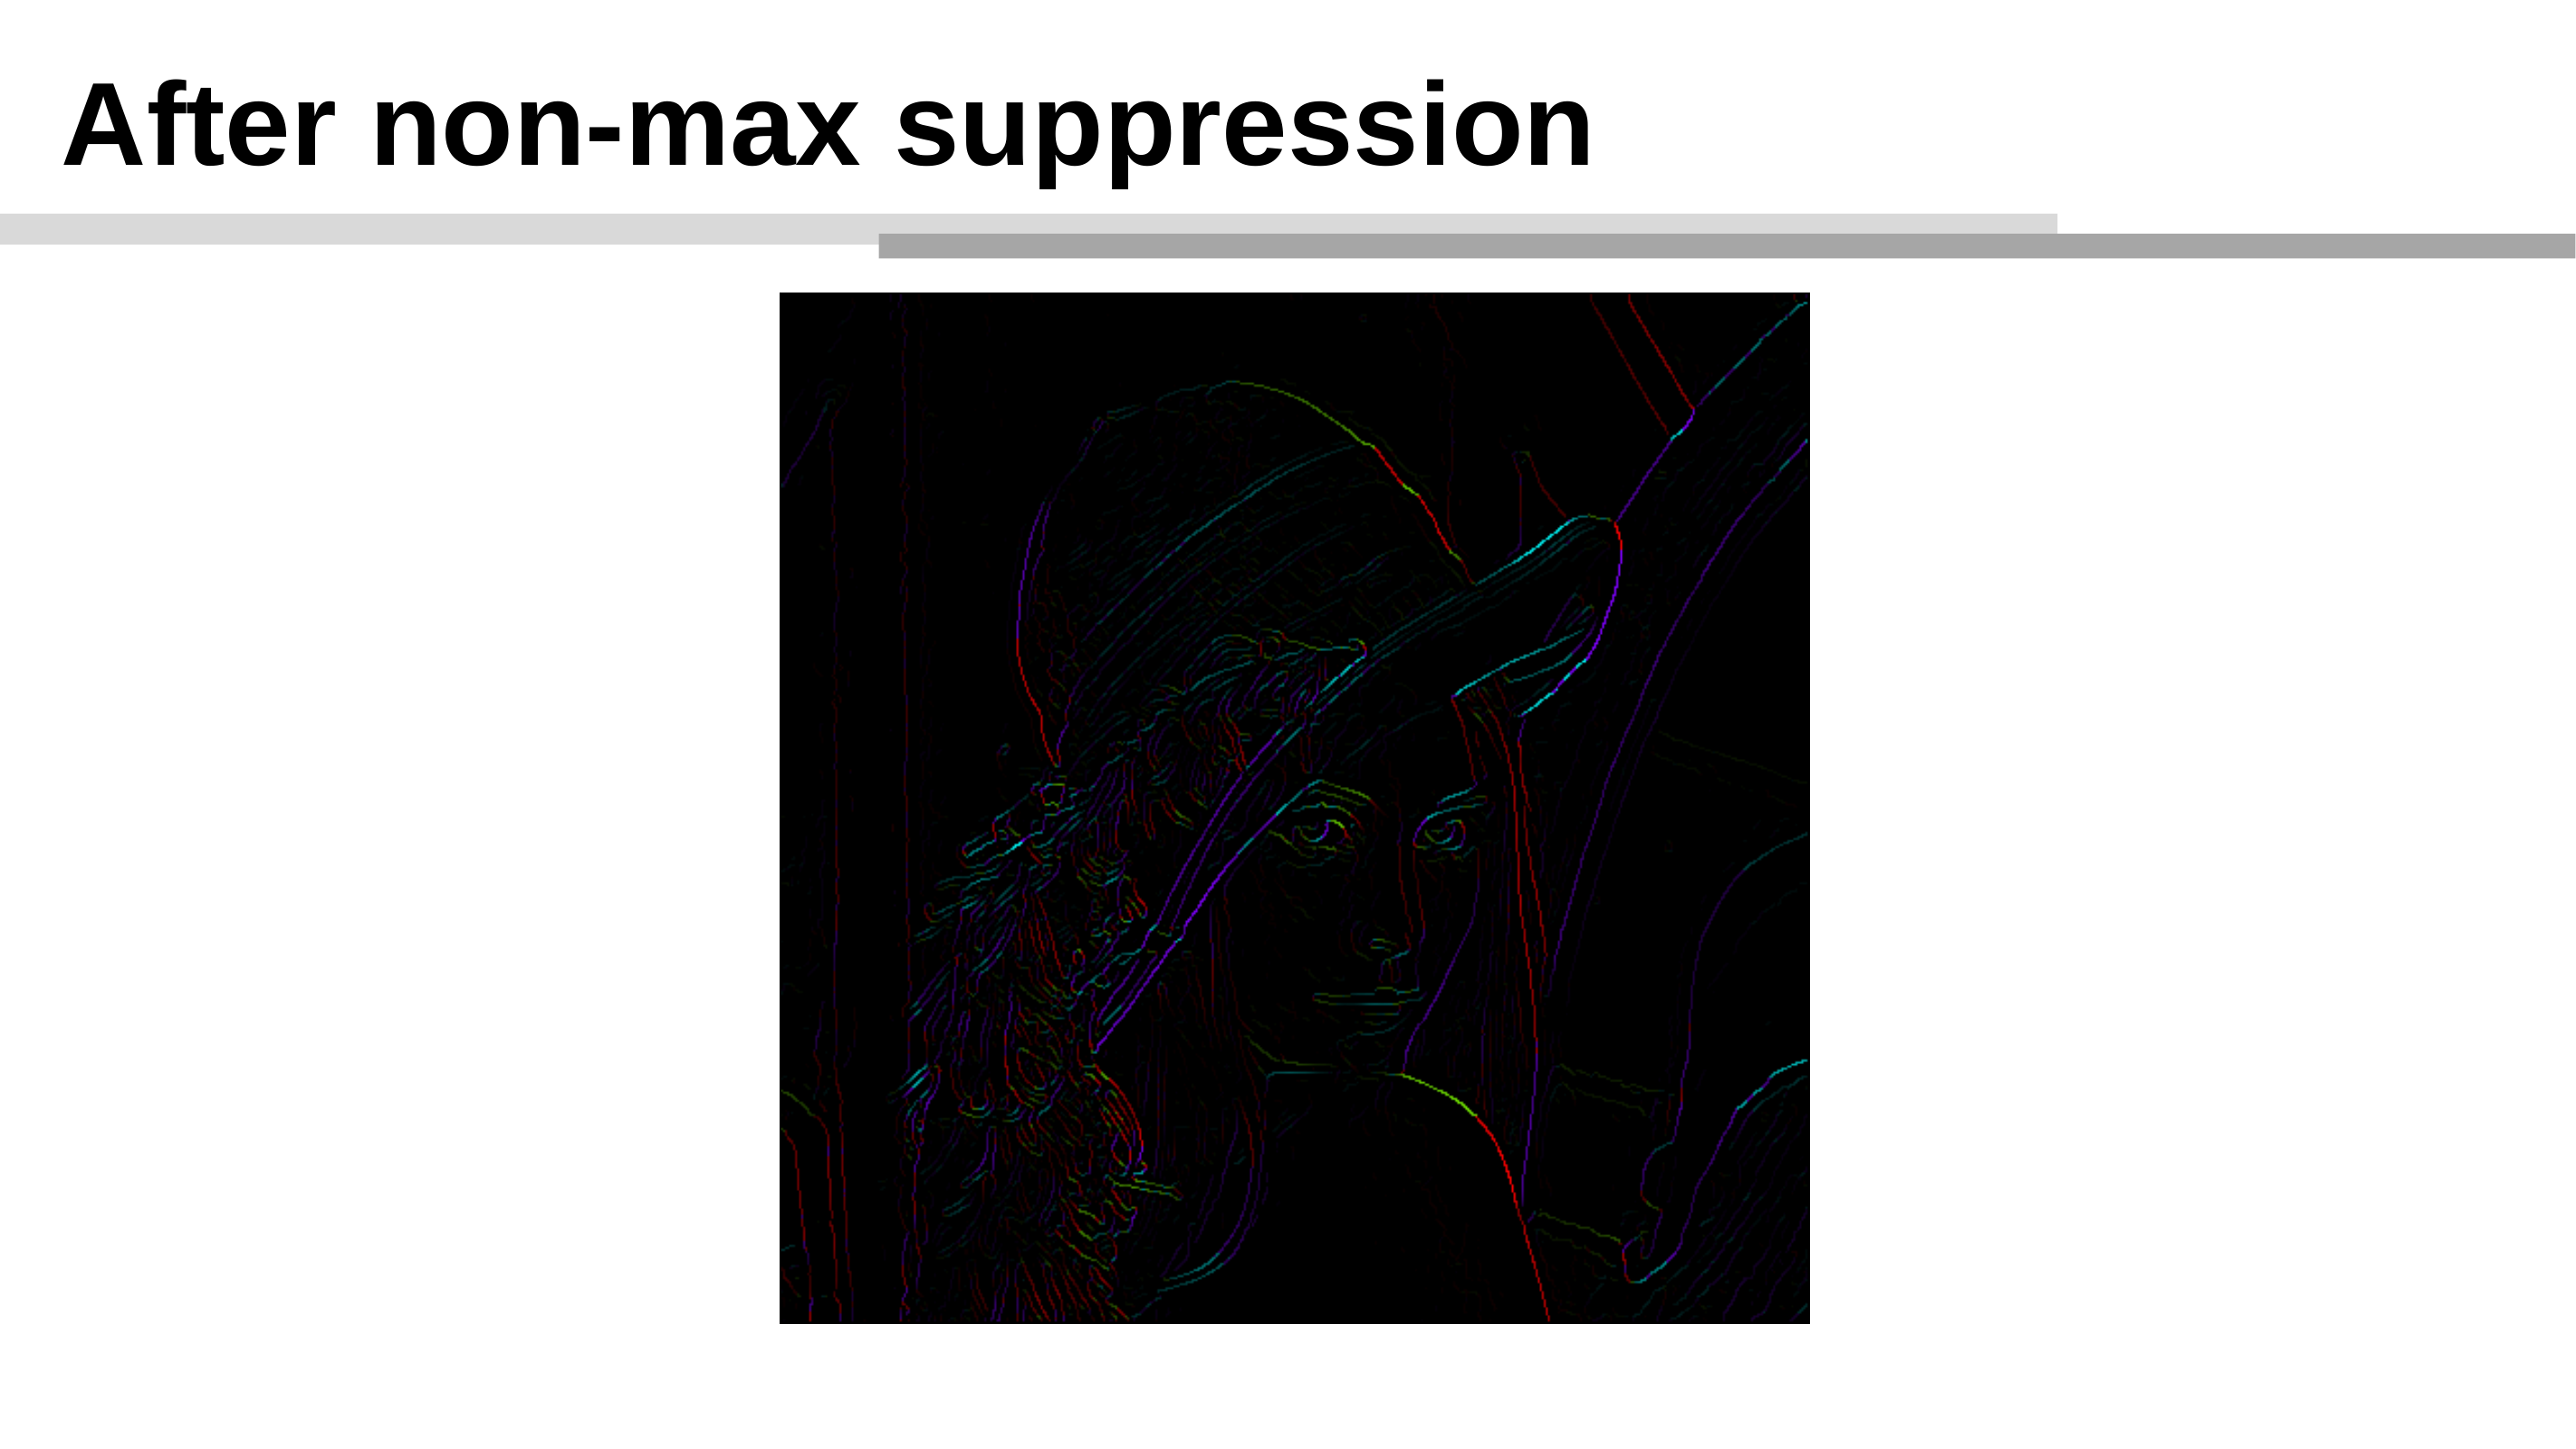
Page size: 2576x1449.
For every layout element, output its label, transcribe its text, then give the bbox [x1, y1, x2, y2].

title After non-max suppression [47, 29, 2524, 226]
picture [780, 293, 1810, 1324]
